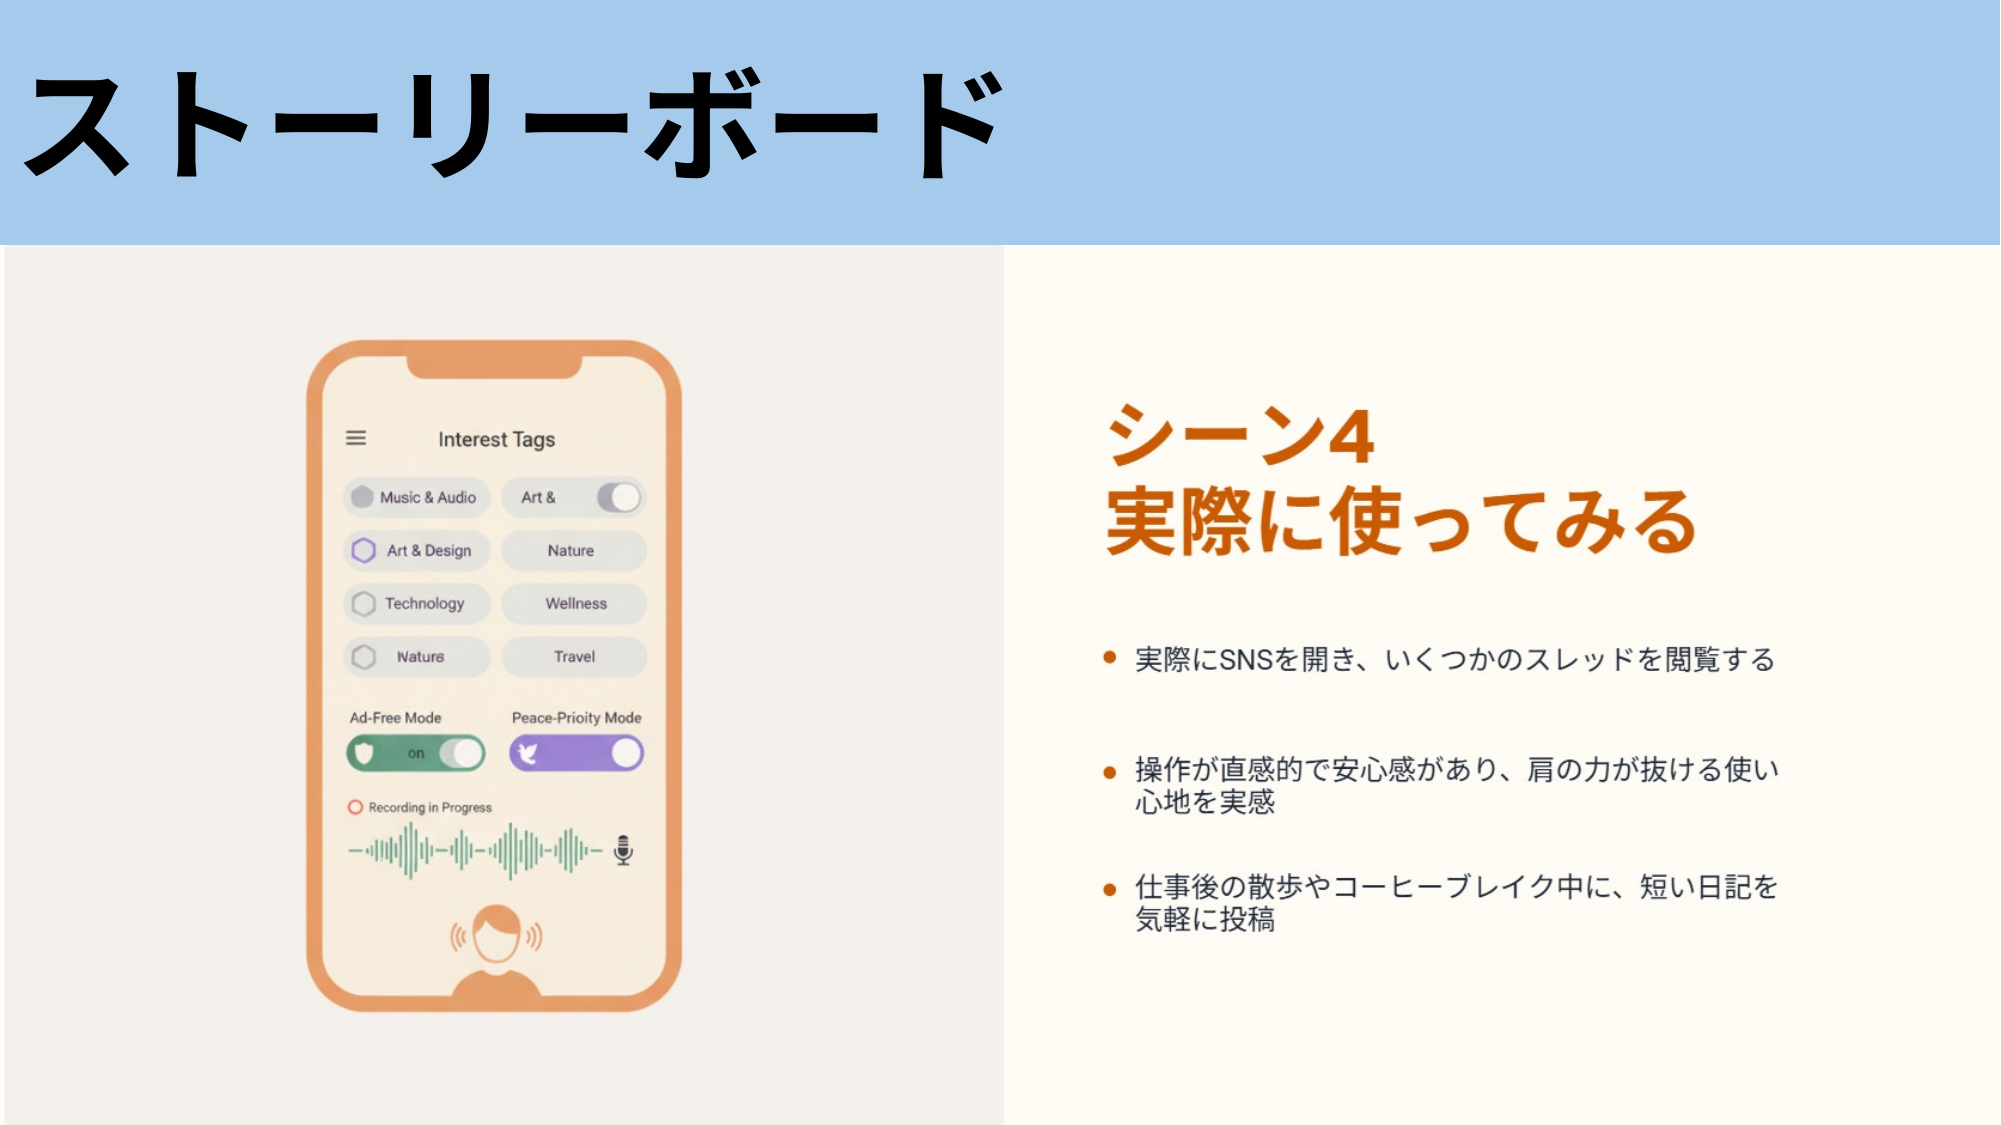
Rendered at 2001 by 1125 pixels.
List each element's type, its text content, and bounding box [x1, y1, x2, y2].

text_box ストーリーボード [0, 0, 2000, 112]
picture [0, 112, 2000, 1125]
